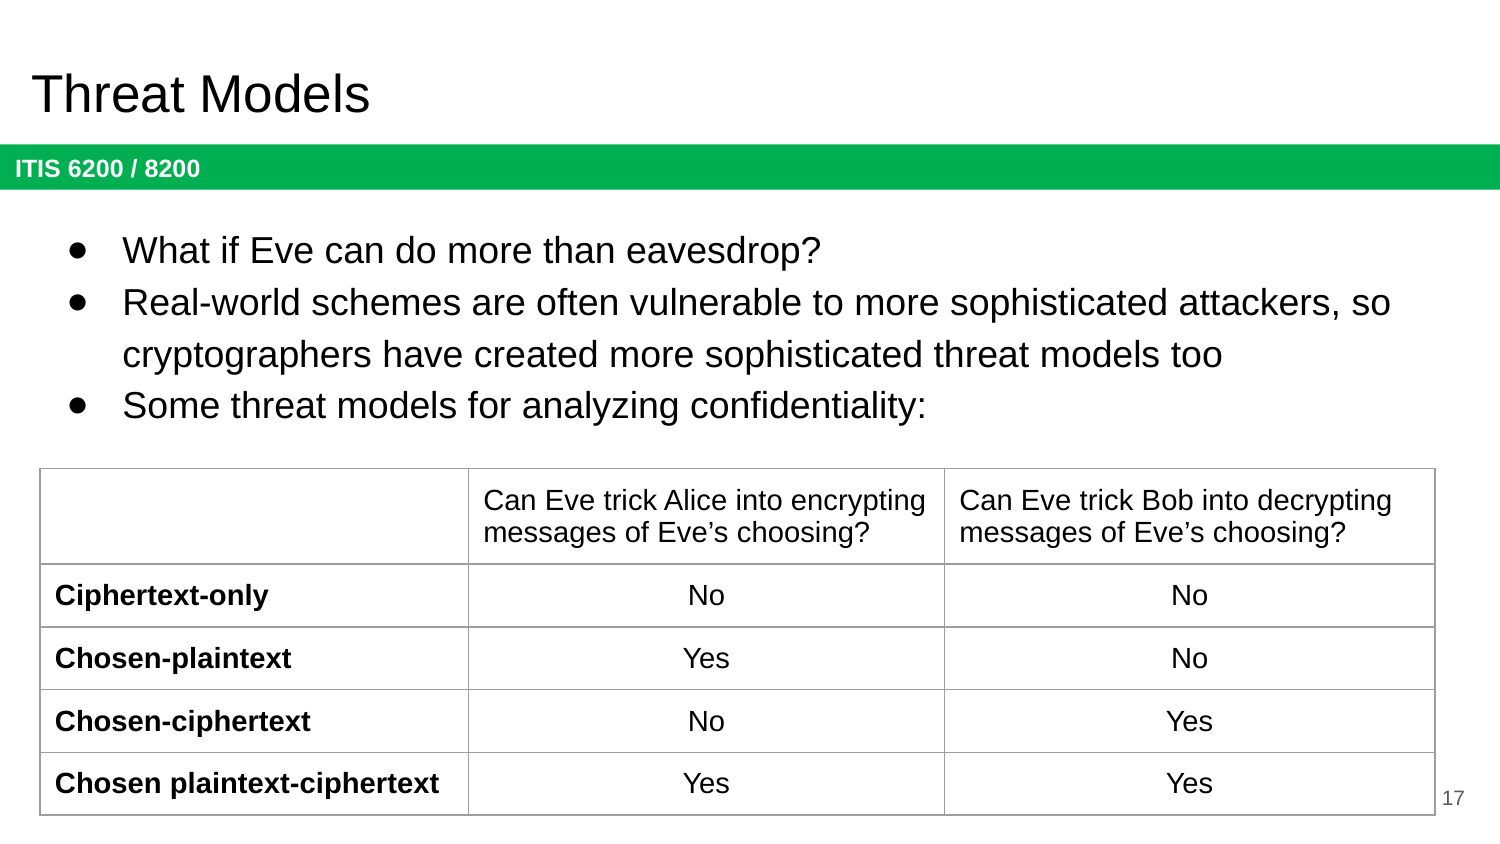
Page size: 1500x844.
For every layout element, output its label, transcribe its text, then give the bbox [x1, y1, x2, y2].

table_cell Yes [945, 753, 1434, 814]
table_cell No [469, 565, 944, 626]
table_cell Yes [945, 690, 1434, 752]
table_cell Chosen plaintext-ciphertext [41, 753, 468, 814]
table_cell No [945, 565, 1434, 626]
table_cell Yes [469, 753, 944, 814]
table_cell Yes [469, 628, 944, 689]
table_cell No [945, 628, 1434, 689]
table_header Can Eve trick Bob into decrypting messages of Eve’s choosing? [945, 469, 1434, 563]
table_header [41, 469, 468, 563]
table_cell Ciphertext-only [41, 565, 468, 626]
table_cell No [469, 690, 944, 752]
slide_number 17 [1389, 764, 1480, 830]
table_cell Chosen-plaintext [41, 628, 468, 689]
table_header Can Eve trick Alice into encrypting messages of Eve’s choosing? [469, 469, 944, 563]
title Threat Models [16, 44, 1415, 139]
list What if Eve can do more than eavesdrop? Real-world schemes are often vulnerable to more sophisticated attackers, so cryptographers have created more sophisticated threat models too Some threat models for analyzing confidentiality: [32, 204, 1431, 480]
table_cell Chosen-ciphertext [41, 690, 468, 752]
